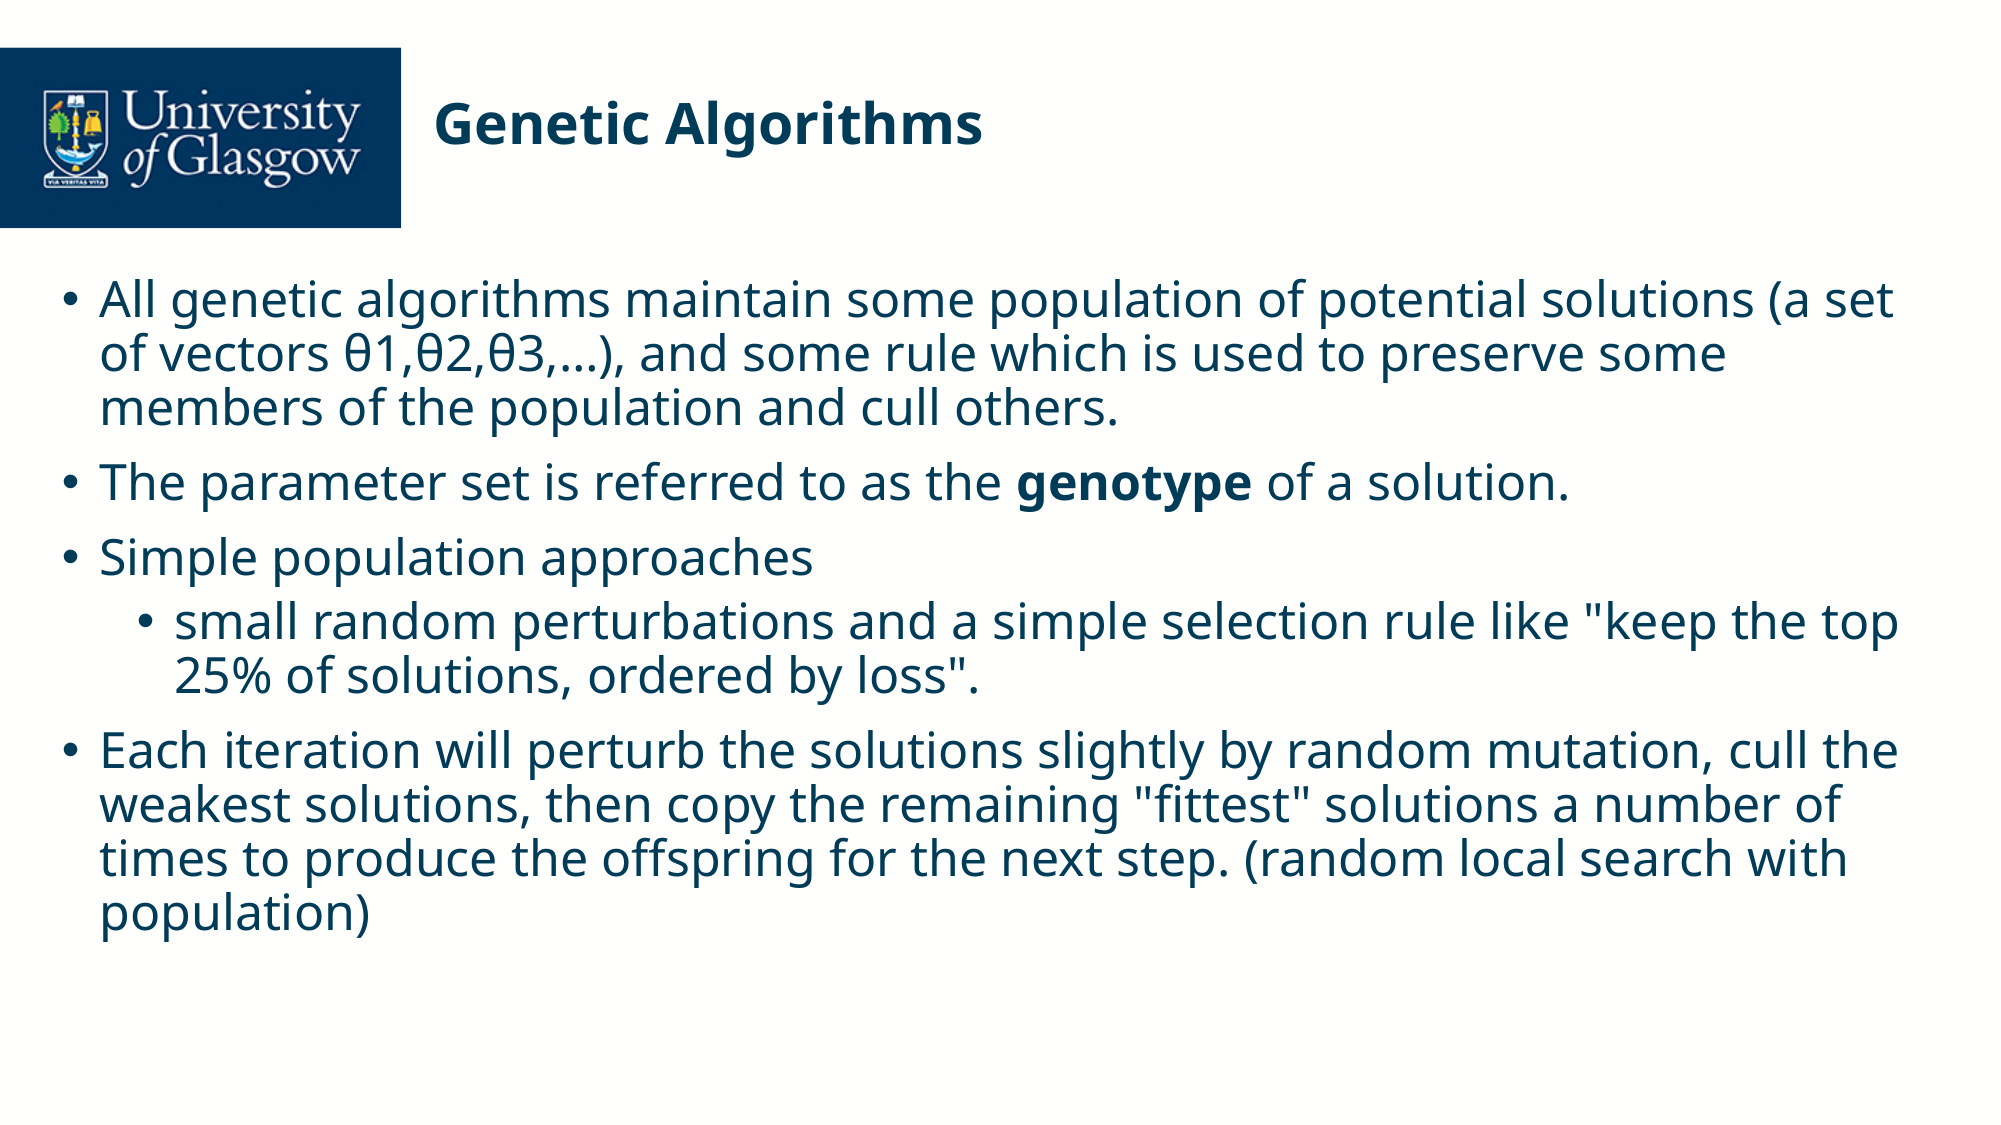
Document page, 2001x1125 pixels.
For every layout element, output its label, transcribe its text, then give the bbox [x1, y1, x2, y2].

picture [0, 0, 2000, 1125]
title Genetic Algorithms [418, 87, 1930, 234]
list All genetic algorithms maintain some population of potential solutions (a set of vectors θ1,θ2,θ3,…), and some rule which is used to preserve some members of the population and cull others. The parameter set is referred to as the genotype of a solution. Simple population approaches small random perturbations and a simple selection rule like "keep the top 25% of solutions, ordered by loss". Each iteration will perturb the solutions slightly by random mutation, cull the weakest solutions, then copy the remaining "fittest" solutions a number of times to produce the offspring for the next step. (random local search with population) [46, 266, 1930, 1023]
